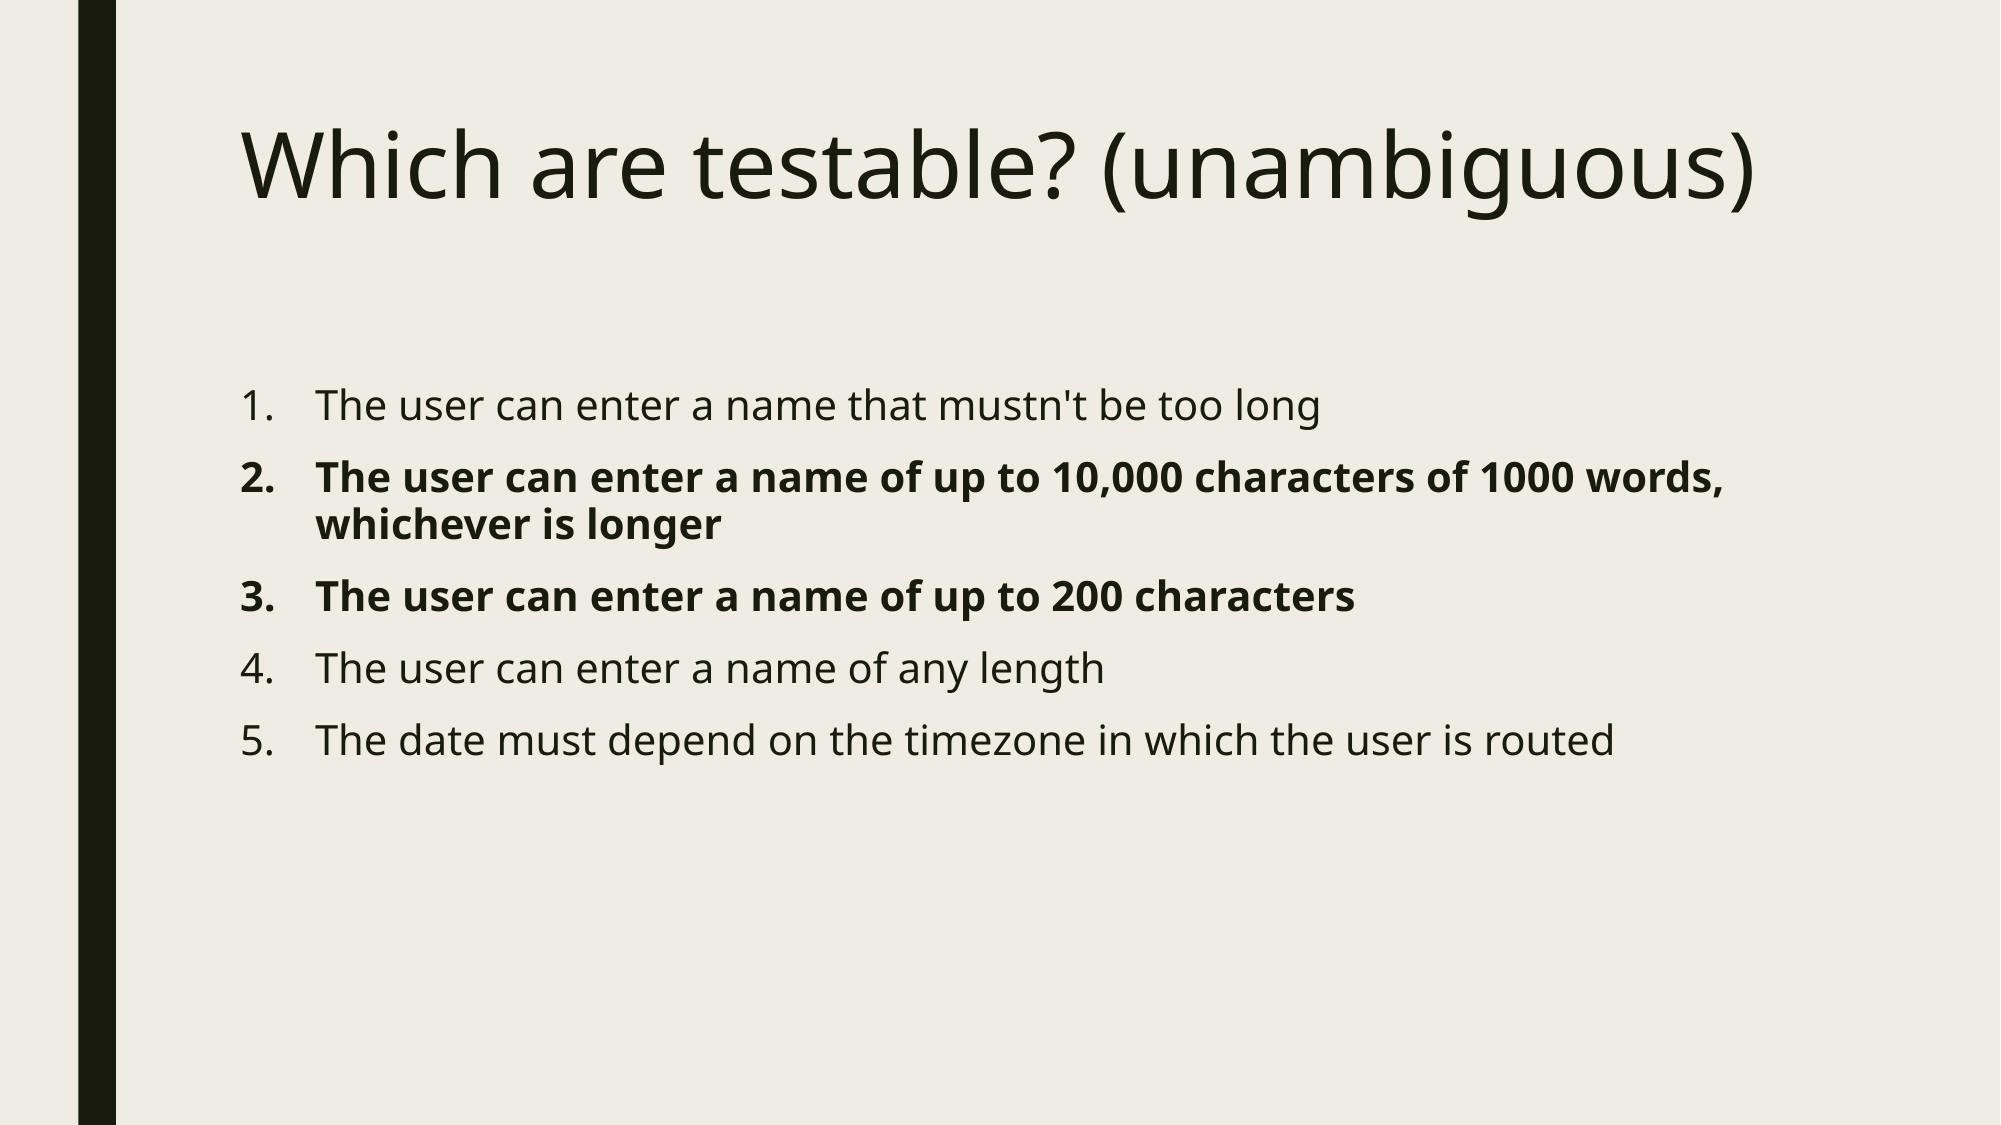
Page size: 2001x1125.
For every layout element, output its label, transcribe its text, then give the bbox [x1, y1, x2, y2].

list The user can enter a name that mustn't be too long The user can enter a name of up to 10,000 characters of 1000 words, whichever is longer The user can enter a name of up to 200 characters The user can enter a name of any length The date must depend on the timezone in which the user is routed [225, 375, 1800, 963]
title Which are testable? (unambiguous) [225, 112, 1800, 357]
